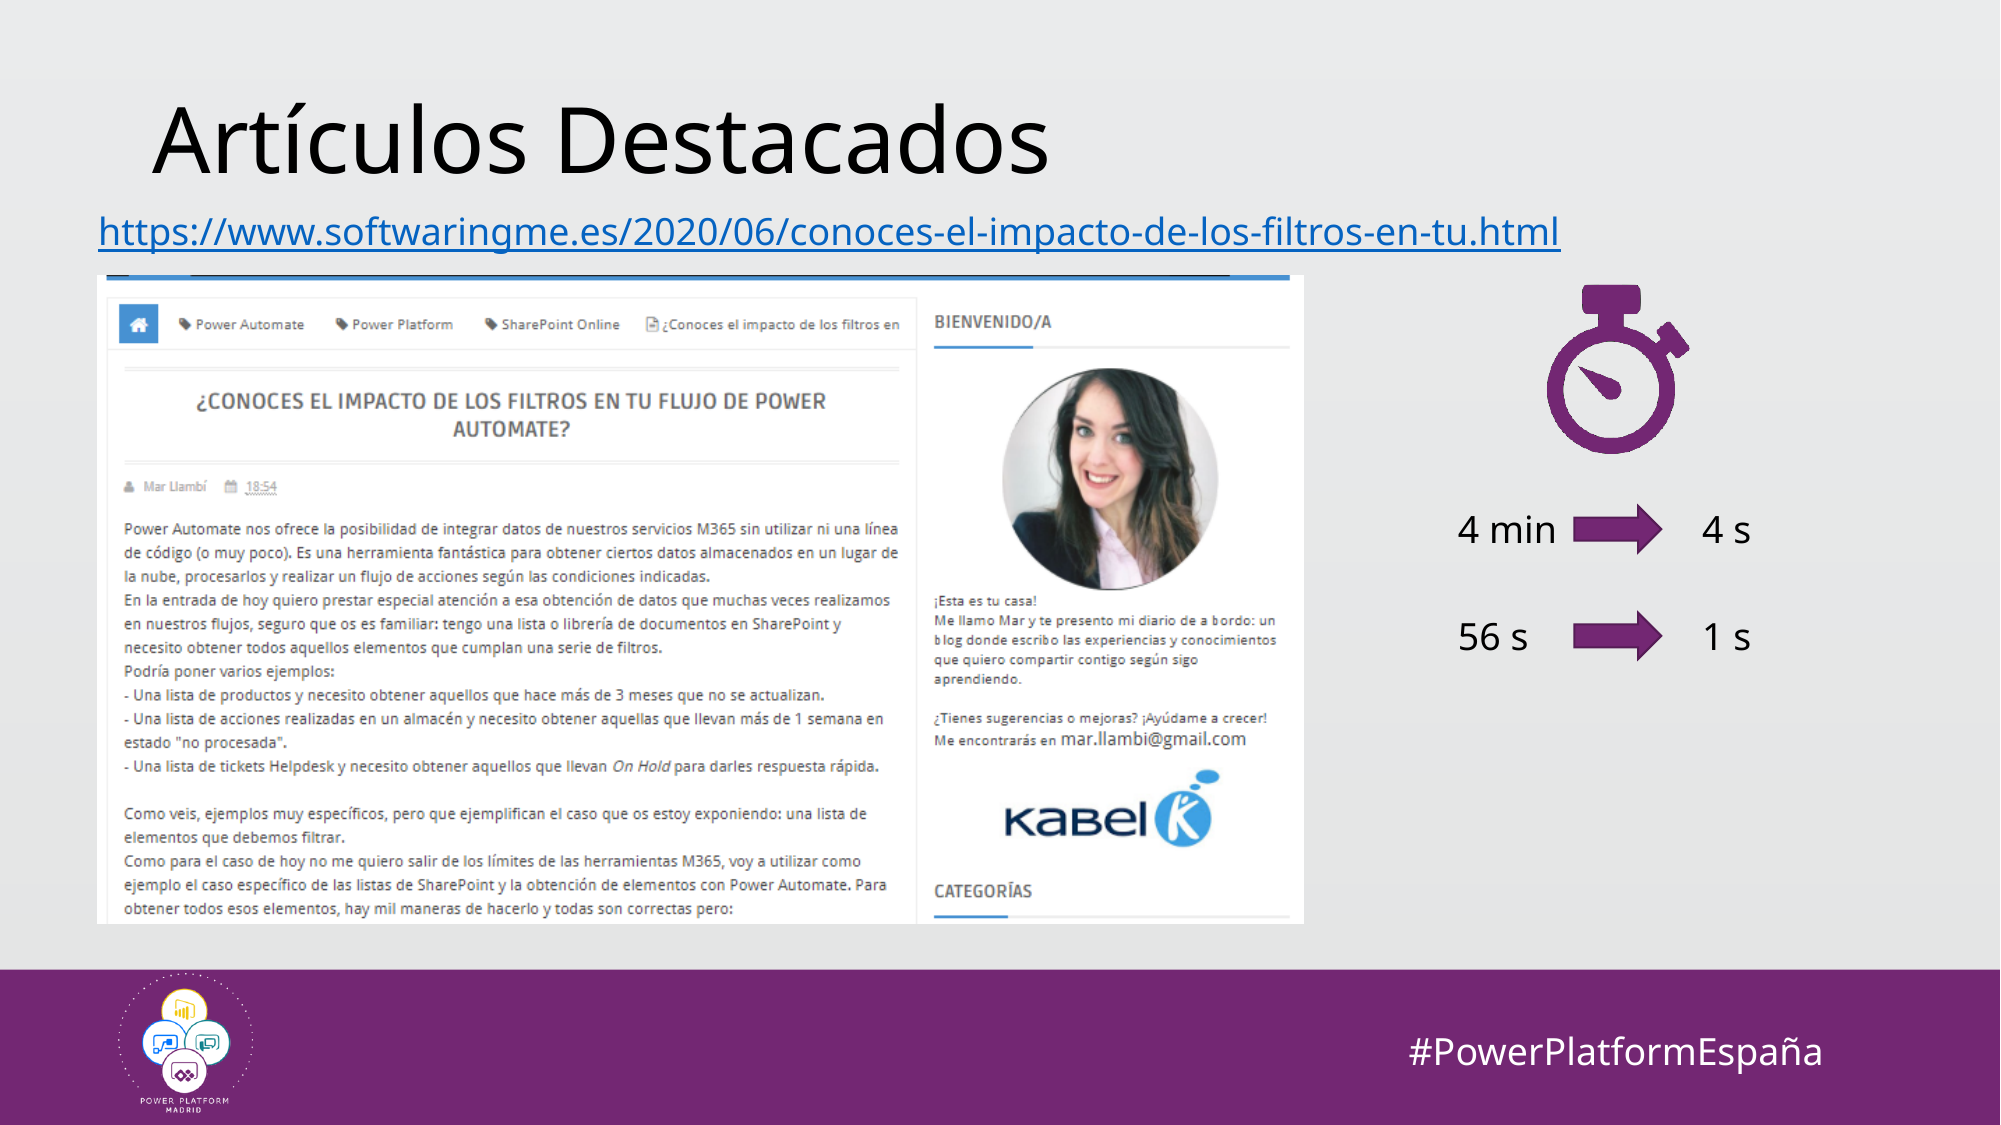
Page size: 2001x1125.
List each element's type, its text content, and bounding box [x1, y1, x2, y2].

text_box https://www.softwaringme.es/2020/06/conoces-el-impacto-de-los-filtros-en-tu.html [83, 200, 1603, 267]
title Artículos Destacados [137, 59, 1863, 229]
text_box 56 s [1443, 605, 1597, 666]
picture [97, 275, 1304, 924]
text_box 4 min [1443, 498, 1597, 559]
picture [118, 973, 253, 1114]
text_box 1 s [1687, 605, 1841, 666]
text_box 4 s [1687, 498, 1841, 559]
picture [1536, 277, 1700, 467]
text_box [1573, 503, 1663, 555]
text_box [1573, 610, 1663, 662]
